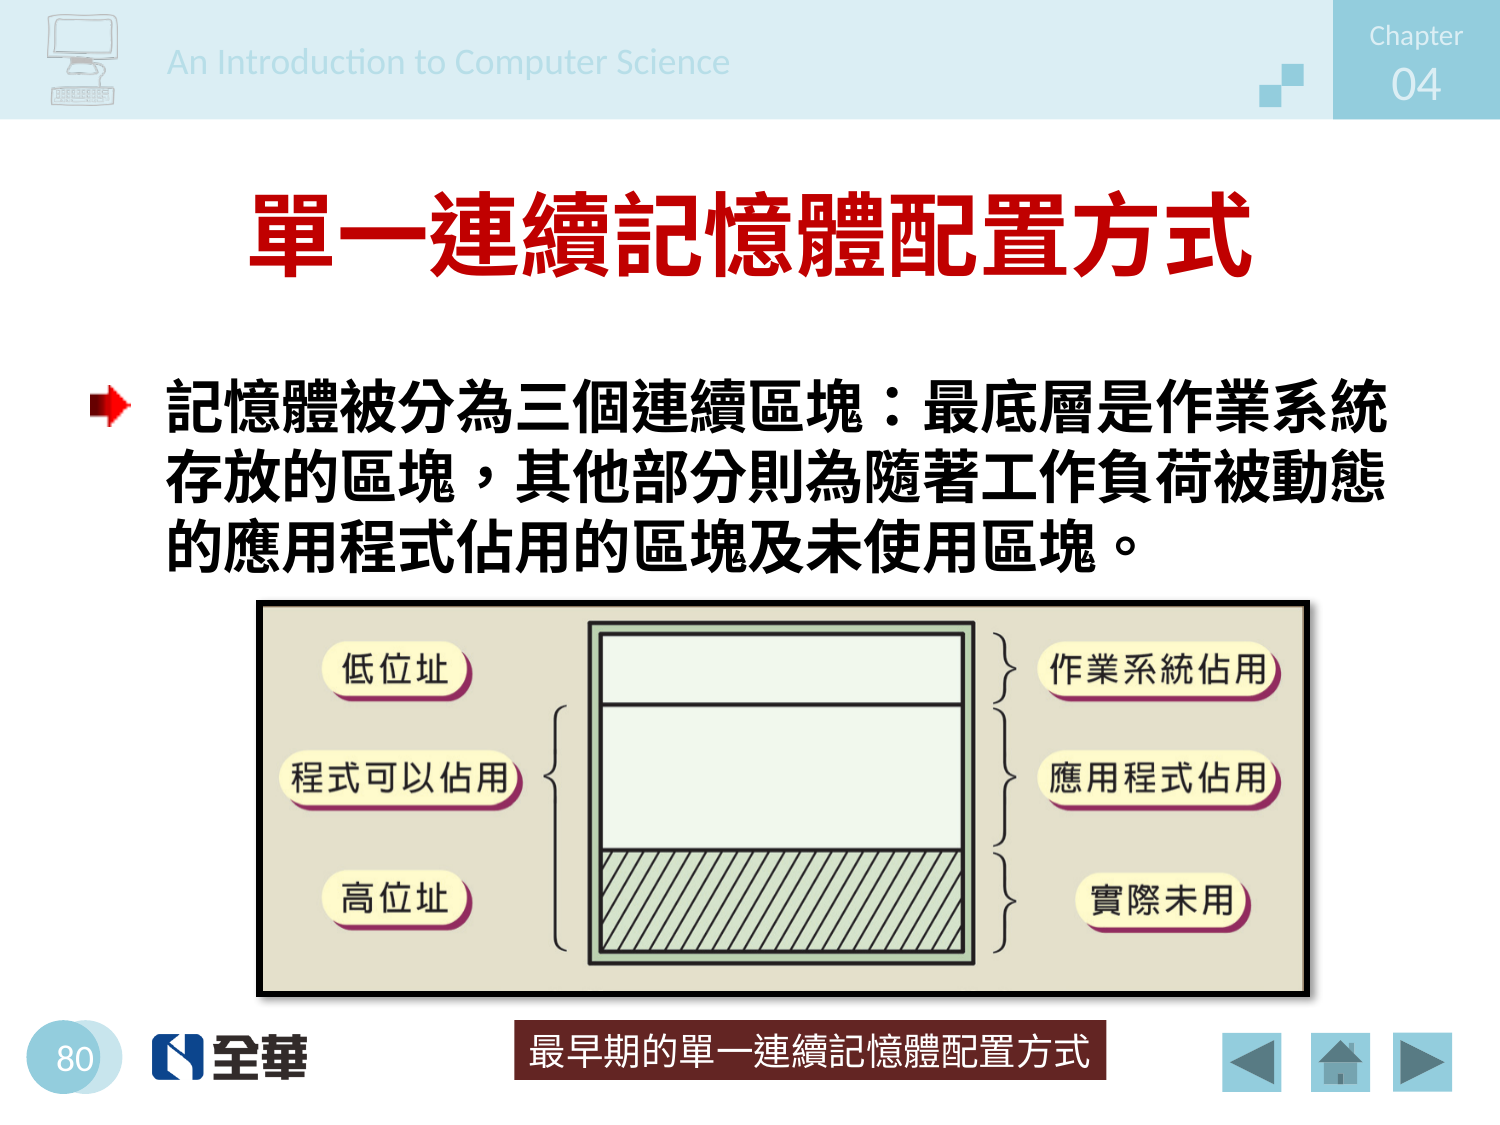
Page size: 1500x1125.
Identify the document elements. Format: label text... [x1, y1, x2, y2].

picture [90, 385, 131, 427]
list 記憶體被分為三個連續區塊：最底層是作業系統存放的區塊，其他部分則為隨著工作負荷被動態的應用程式佔用的區塊及未使用區塊。 [75, 363, 1425, 1005]
picture [152, 1034, 307, 1080]
text_box 最早期的單一連續記憶體配置方式 [514, 1020, 1107, 1080]
picture [262, 605, 1304, 991]
title 單一連續記憶體配置方式 [75, 138, 1425, 327]
picture [47, 14, 118, 106]
